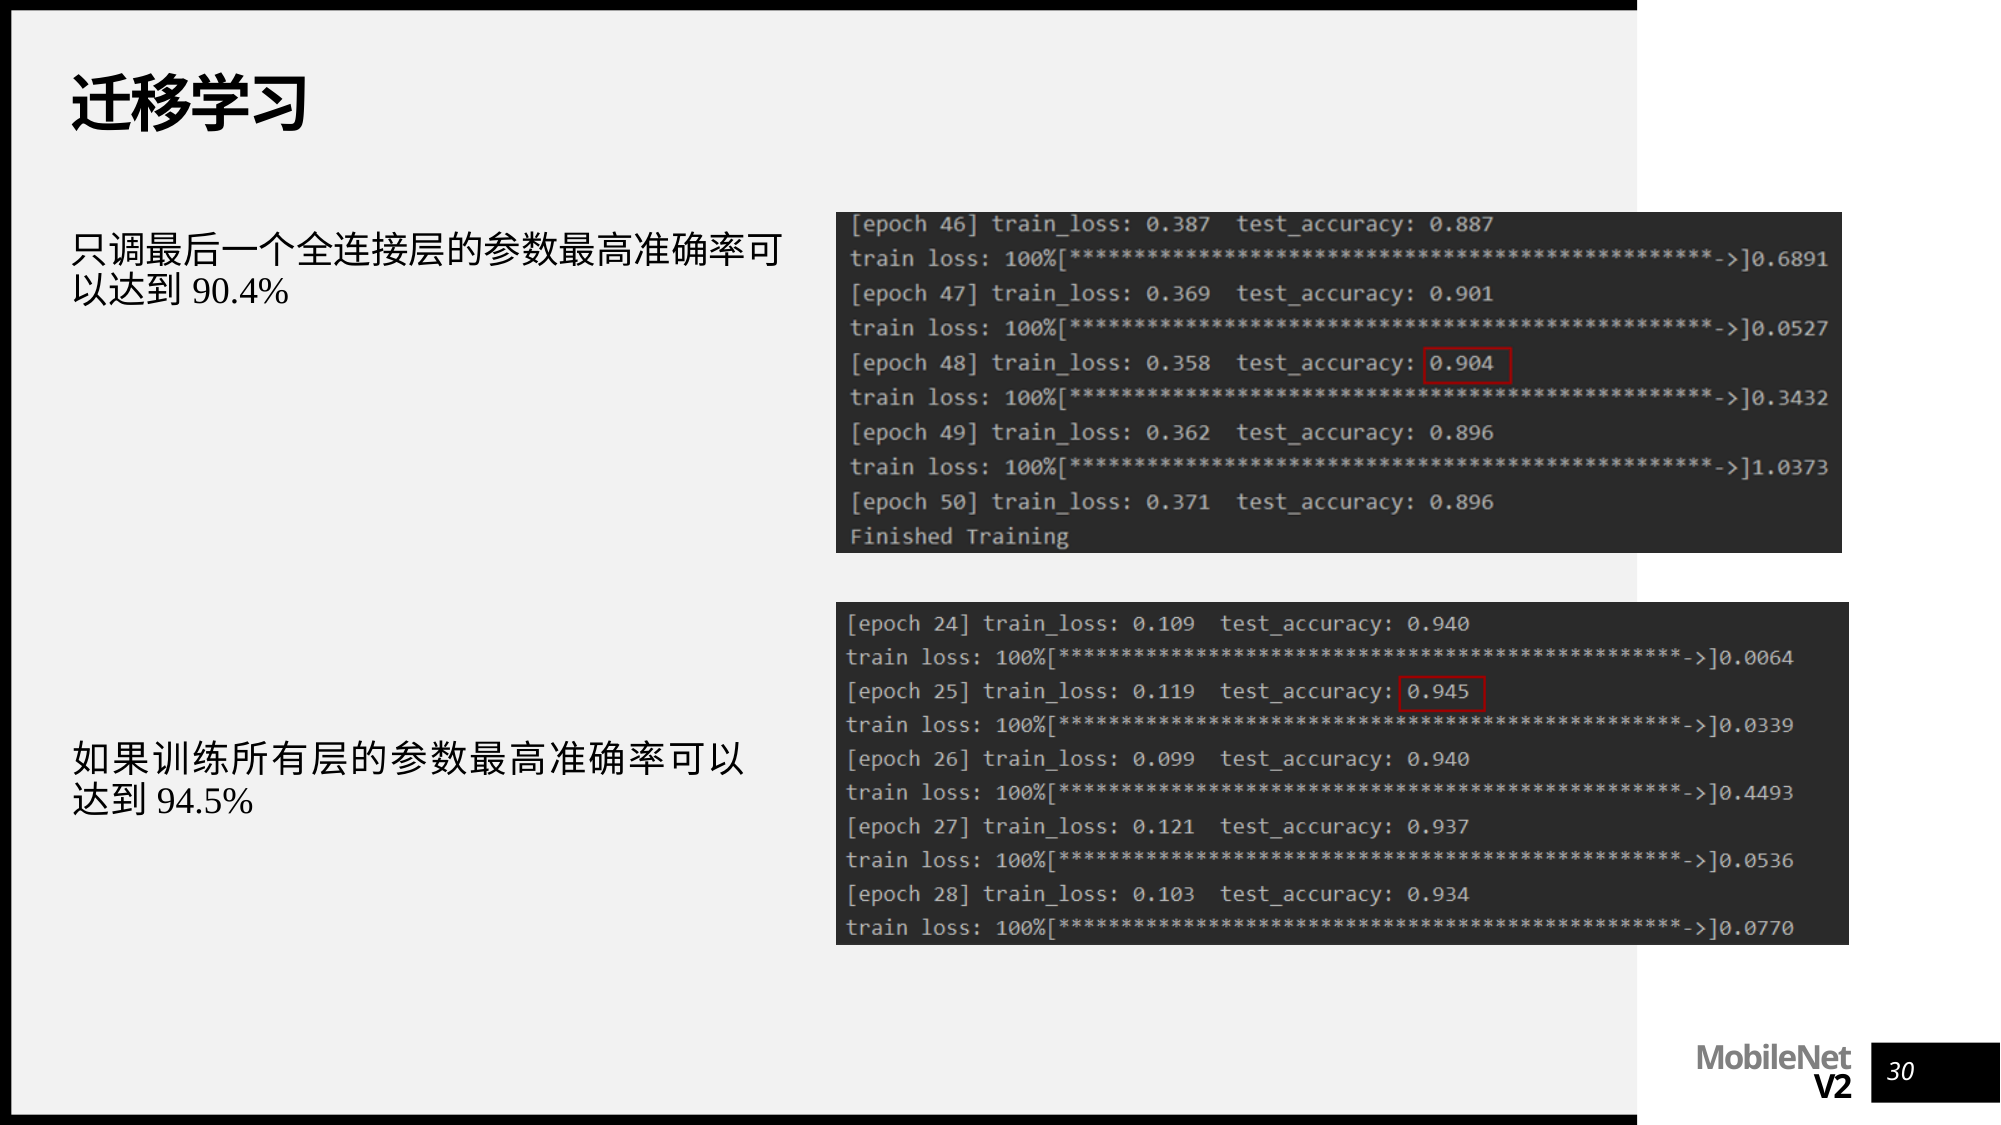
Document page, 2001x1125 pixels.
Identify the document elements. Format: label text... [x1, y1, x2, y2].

slide_number 30 [1877, 1050, 1924, 1096]
text_box 如果训练所有层的参数最高准确率可以达到94.5% [58, 733, 761, 829]
picture [836, 602, 1849, 945]
text_box 只调最后一个全连接层的参数最高准确率可以达到90.4% [70, 173, 784, 408]
title 迁移学习 [70, 70, 1580, 142]
picture [836, 212, 1842, 553]
